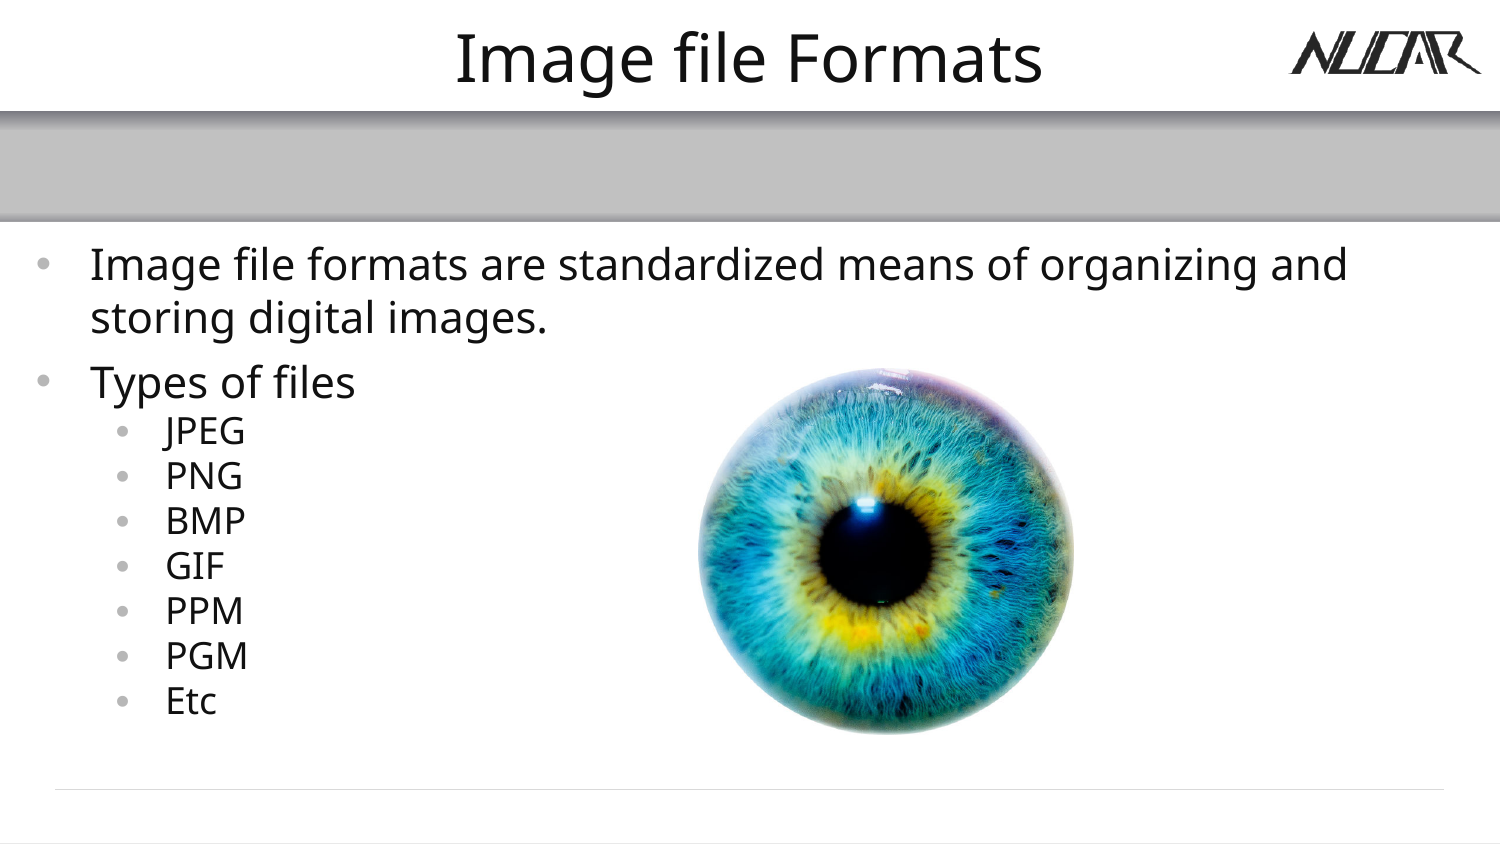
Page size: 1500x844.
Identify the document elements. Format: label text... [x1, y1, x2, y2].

title Image file Formats [97, 0, 1403, 111]
list Image file formats are standardized means of organizing and storing digital images. Types of files JPEG PNG BMP GIF PPM PGM Etc [0, 221, 1500, 735]
picture [697, 367, 1074, 735]
